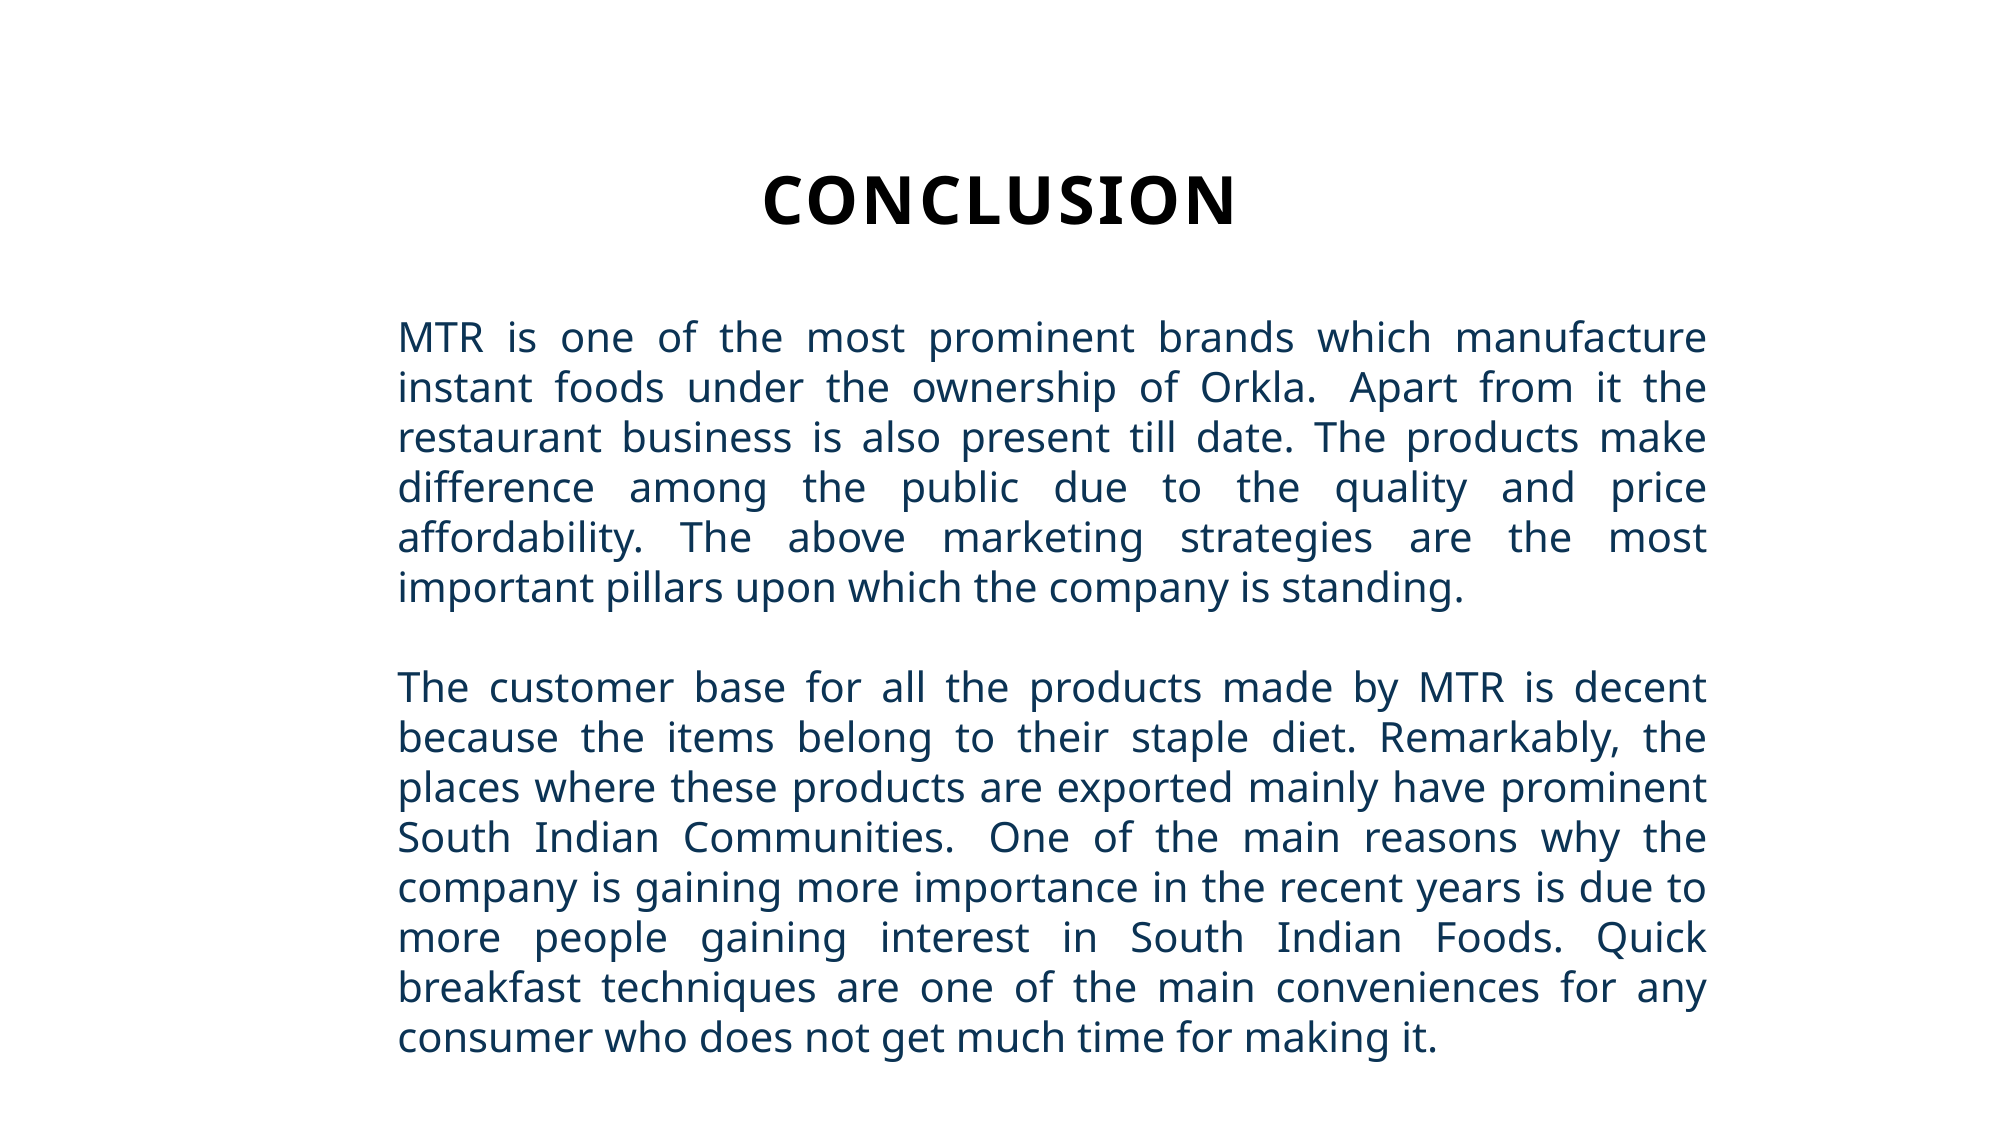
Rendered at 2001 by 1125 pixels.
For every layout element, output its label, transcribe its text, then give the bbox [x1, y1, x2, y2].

text_box CONCLUSION [358, 150, 1642, 245]
text_box MTR is one of the most prominent brands which manufacture instant foods under the ownership of Orkla. Apart from it the restaurant business is also present till date. The products make difference among the public due to the quality and price affordability. The above marketing strategies are the most important pillars upon which the company is standing. The customer base for all the products made by MTR is decent because the items belong to their staple diet. Remarkably, the places where these products are exported mainly have prominent South Indian Communities. One of the main reasons why the company is gaining more importance in the recent years is due to more people gaining interest in South Indian Foods. Quick breakfast techniques are one of the main conveniences for any consumer who does not get much time for making it. [382, 303, 1723, 1069]
